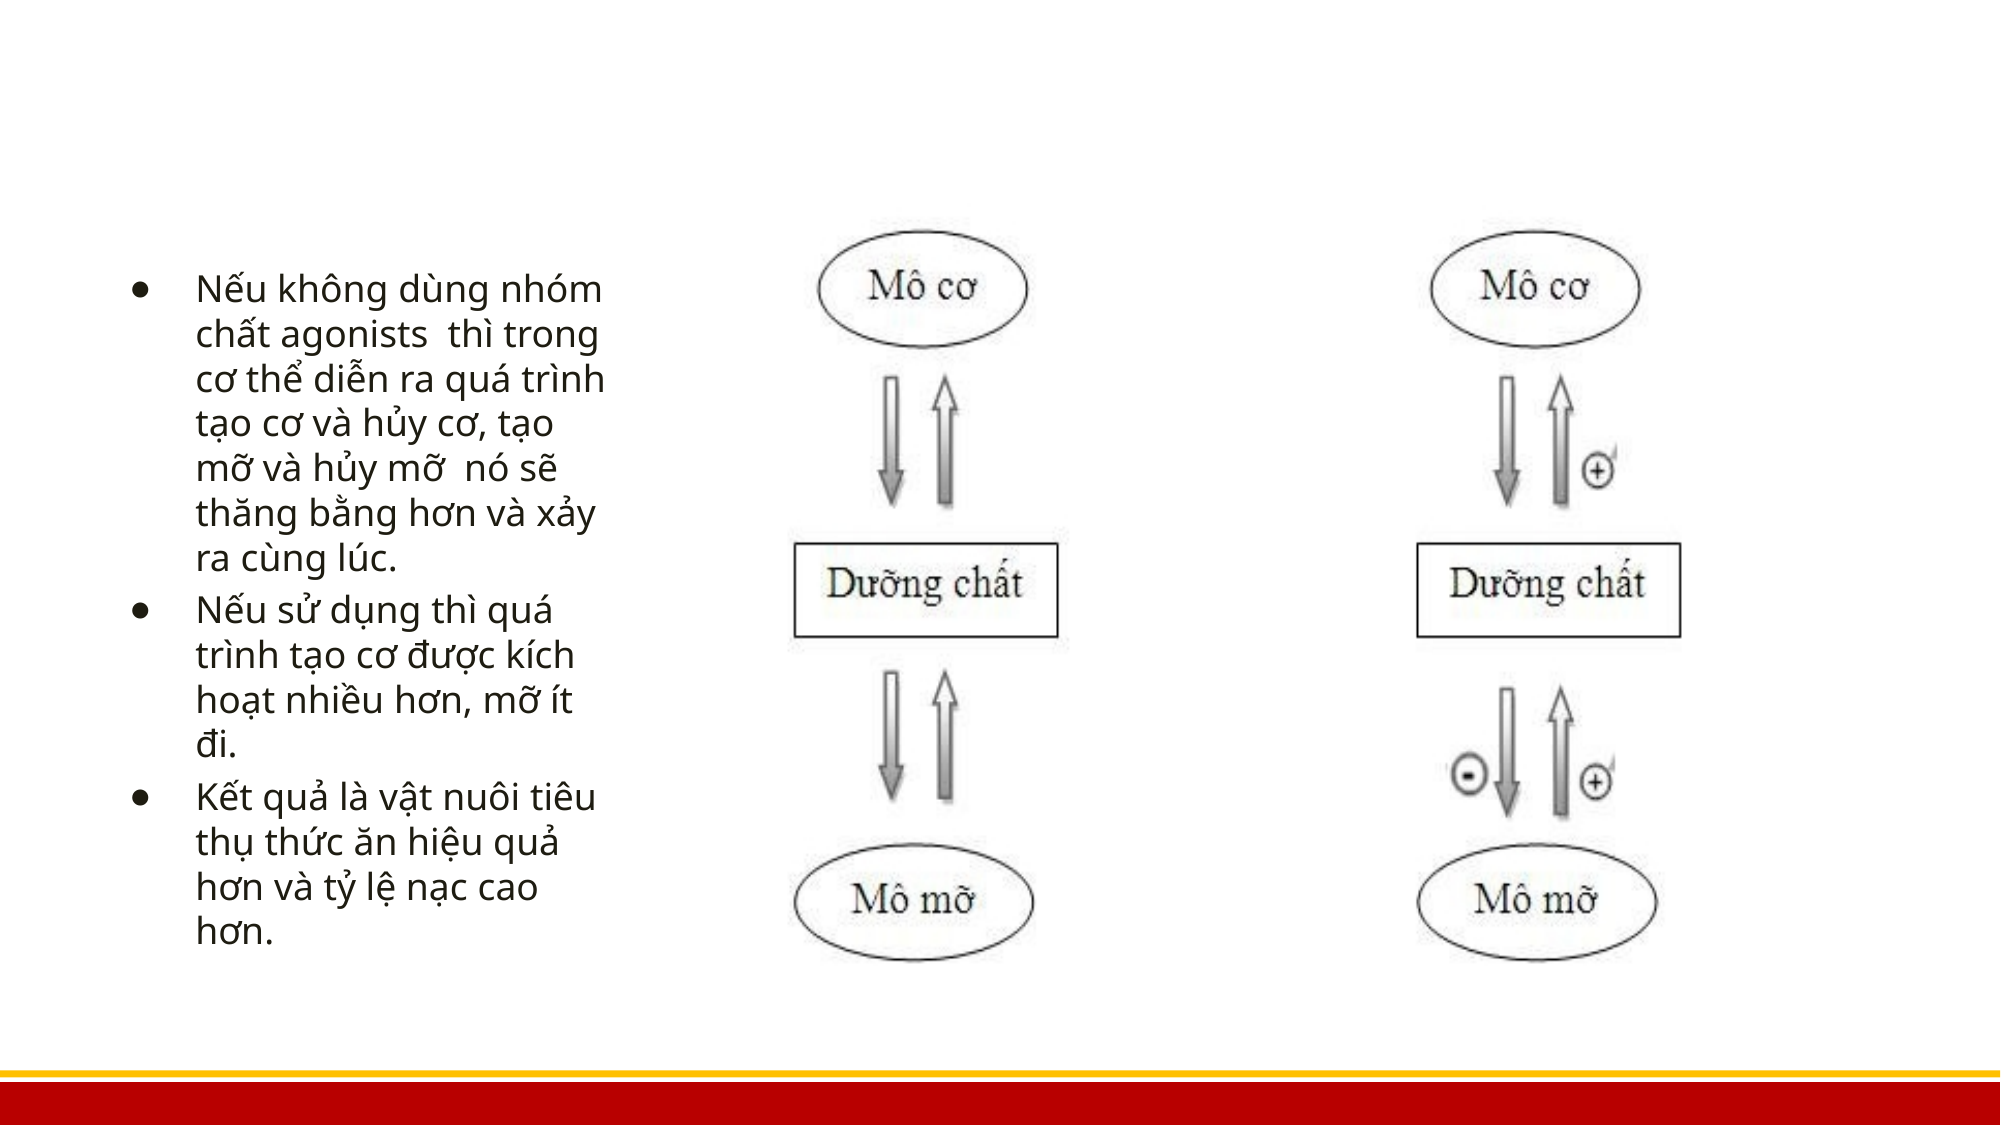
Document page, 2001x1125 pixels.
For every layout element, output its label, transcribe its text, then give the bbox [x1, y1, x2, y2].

list Nếu không dùng nhóm chất agonists thì trong cơ thể diễn ra quá trình tạo cơ và hủy cơ, tạo mỡ và hủy mỡ nó sẽ thăng bằng hơn và xảy ra cùng lúc. Nếu sử dụng thì quá trình tạo cơ được kích hoạt nhiều hơn, mỡ ít đi. Kết quả là vật nuôi tiêu thụ thức ăn hiệu quả hơn và tỷ lệ nạc cao hơn. [114, 258, 624, 981]
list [722, 184, 1751, 1000]
